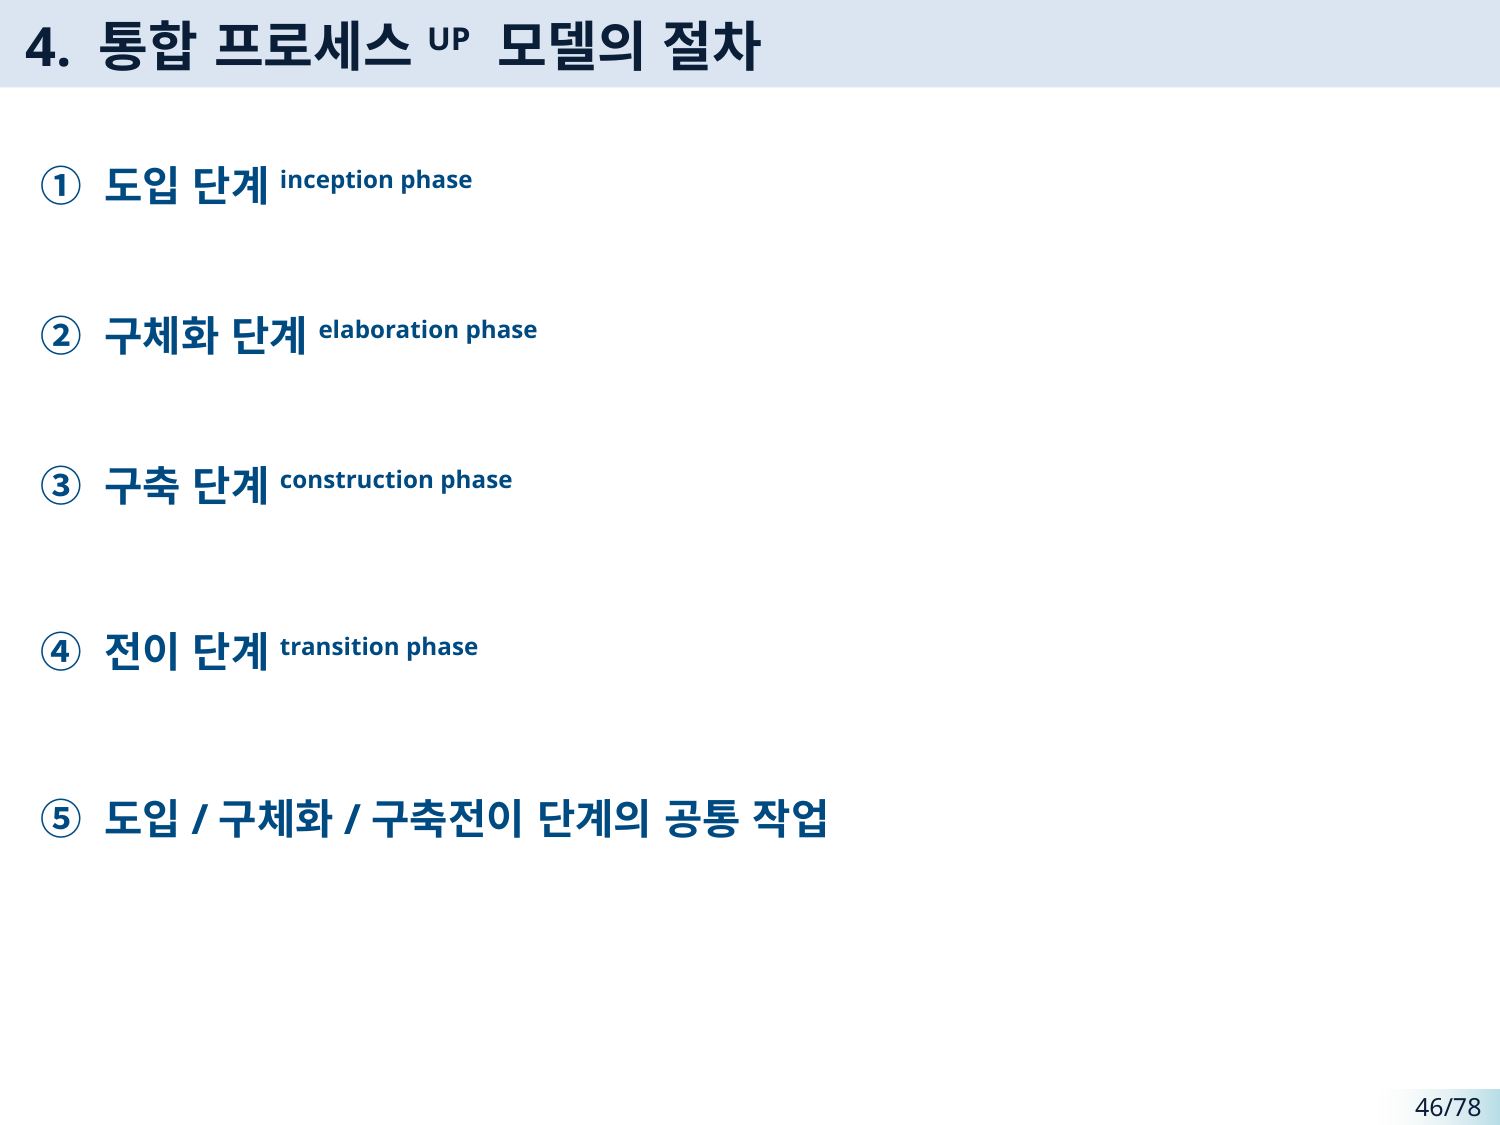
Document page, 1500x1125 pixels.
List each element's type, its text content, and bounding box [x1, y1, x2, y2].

title 4. 통합 프로세스UP 모델의 절차 [10, 5, 1288, 84]
list ① 도입 단계inception phase ② 구체화 단계elaboration phase ③ 구축 단계construction phase ④ 전이 단계transition phase ⑤ 도입/구체화/구축전이 단계의 공통 작업 [10, 126, 1481, 1057]
